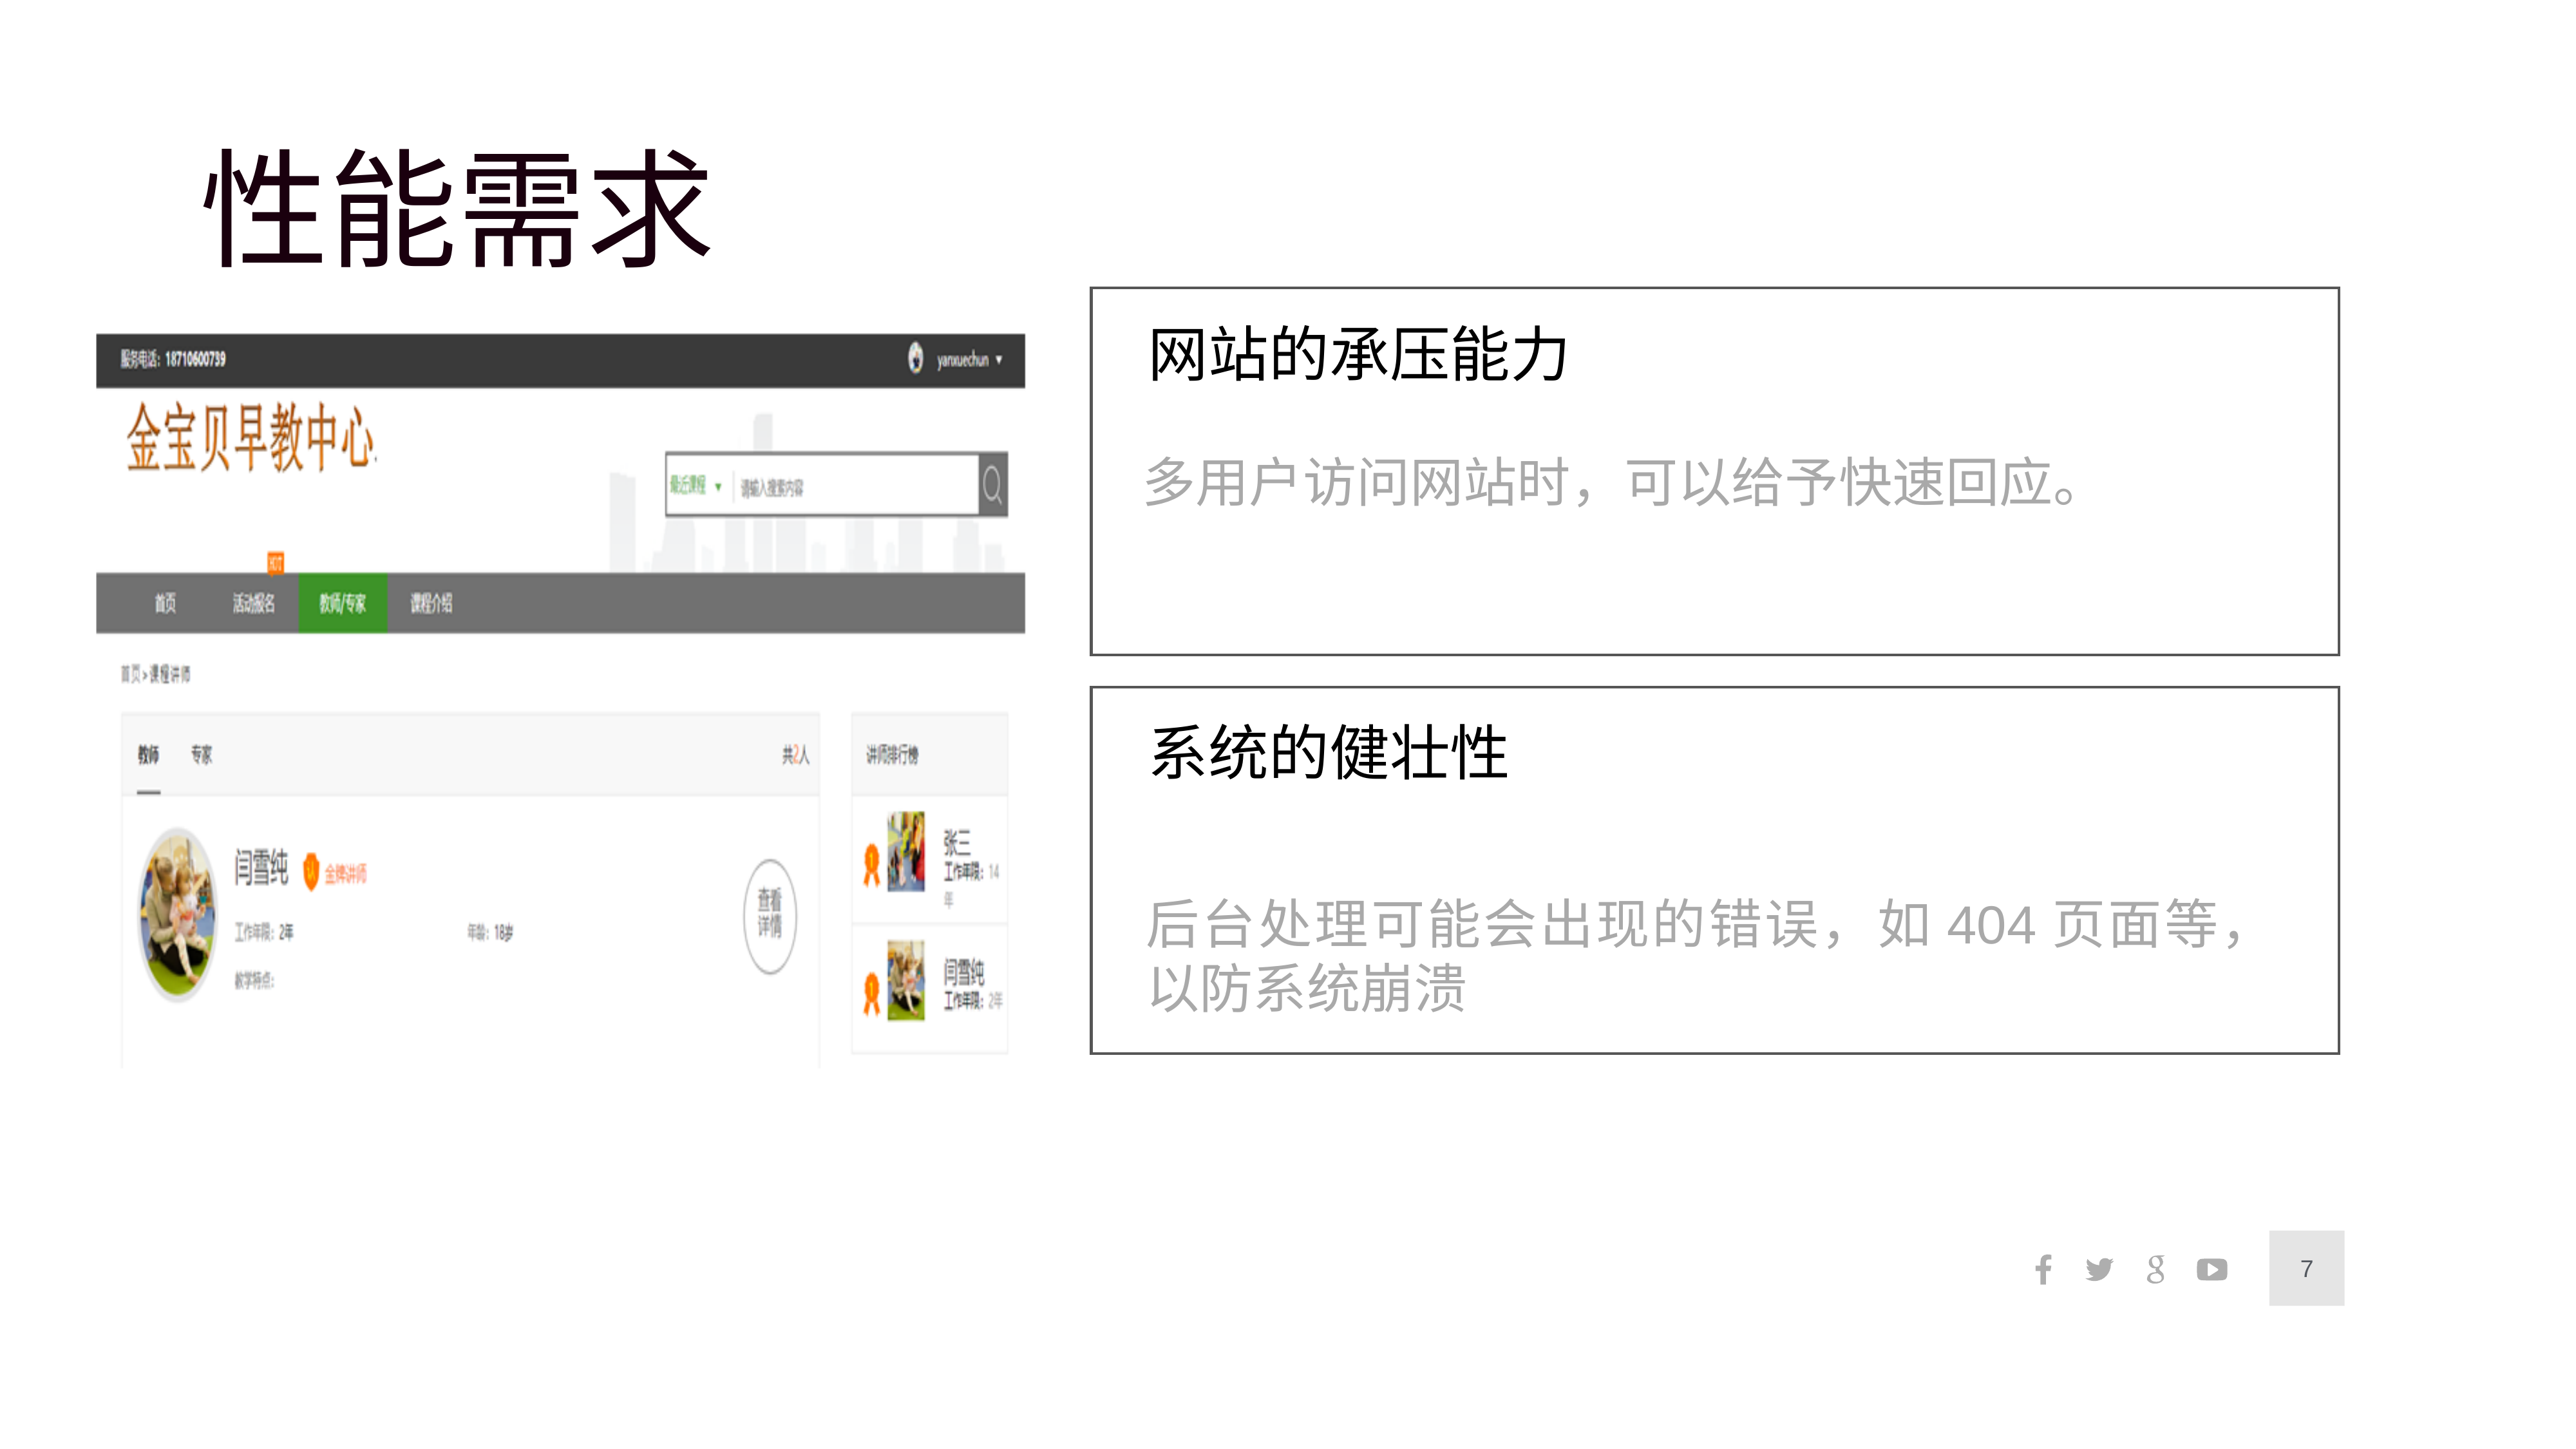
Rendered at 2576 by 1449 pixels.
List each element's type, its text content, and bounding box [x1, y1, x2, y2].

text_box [1091, 687, 2340, 1054]
picture [95, 330, 1030, 1068]
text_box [1091, 288, 2340, 656]
slide_number 7 [2275, 1249, 2340, 1290]
text_box 性能需求 [196, 124, 842, 288]
